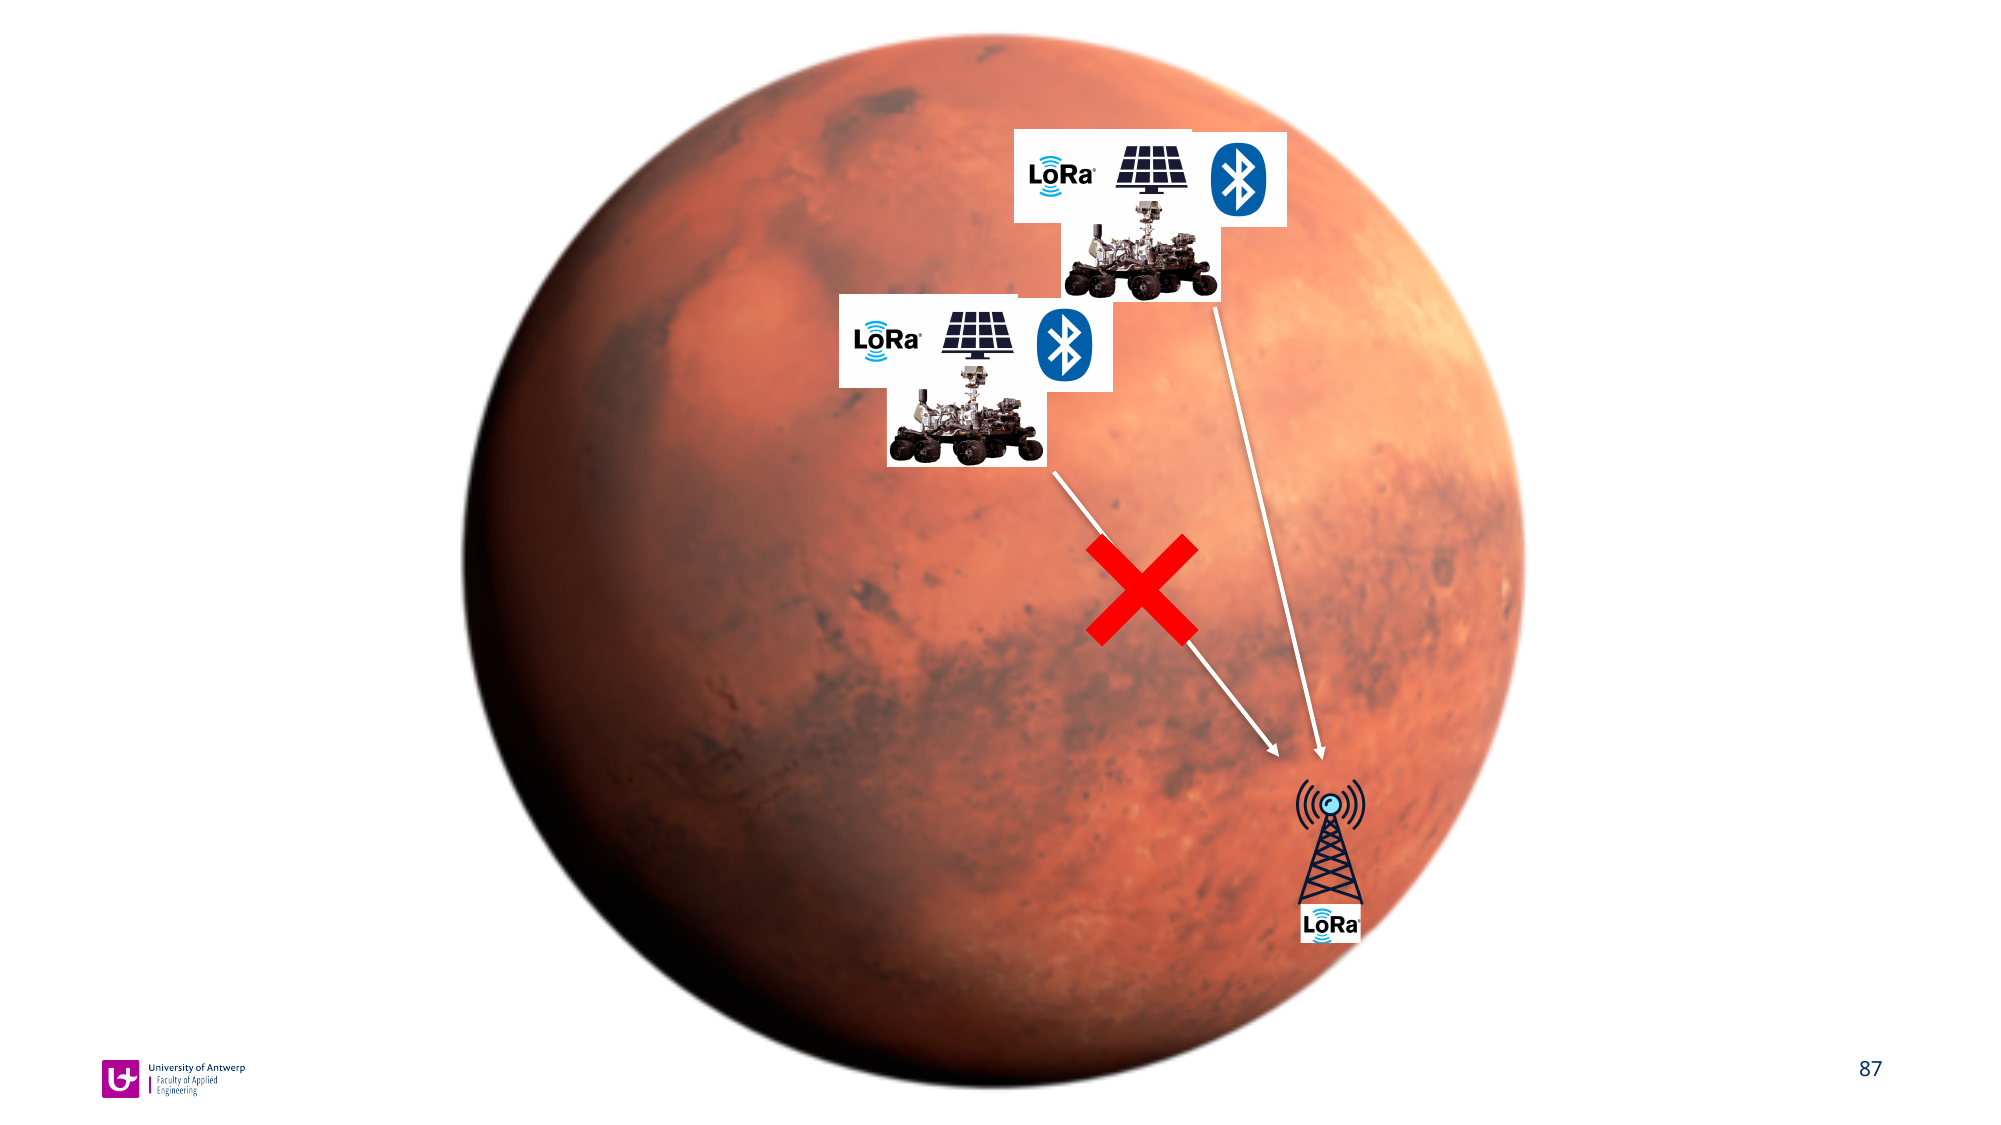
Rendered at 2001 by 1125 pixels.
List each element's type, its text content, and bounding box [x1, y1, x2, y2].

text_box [1214, 306, 1323, 761]
picture [356, 0, 1645, 1125]
picture [102, 1060, 245, 1098]
slide_number 87 [1650, 1039, 1898, 1100]
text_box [1053, 471, 1280, 757]
